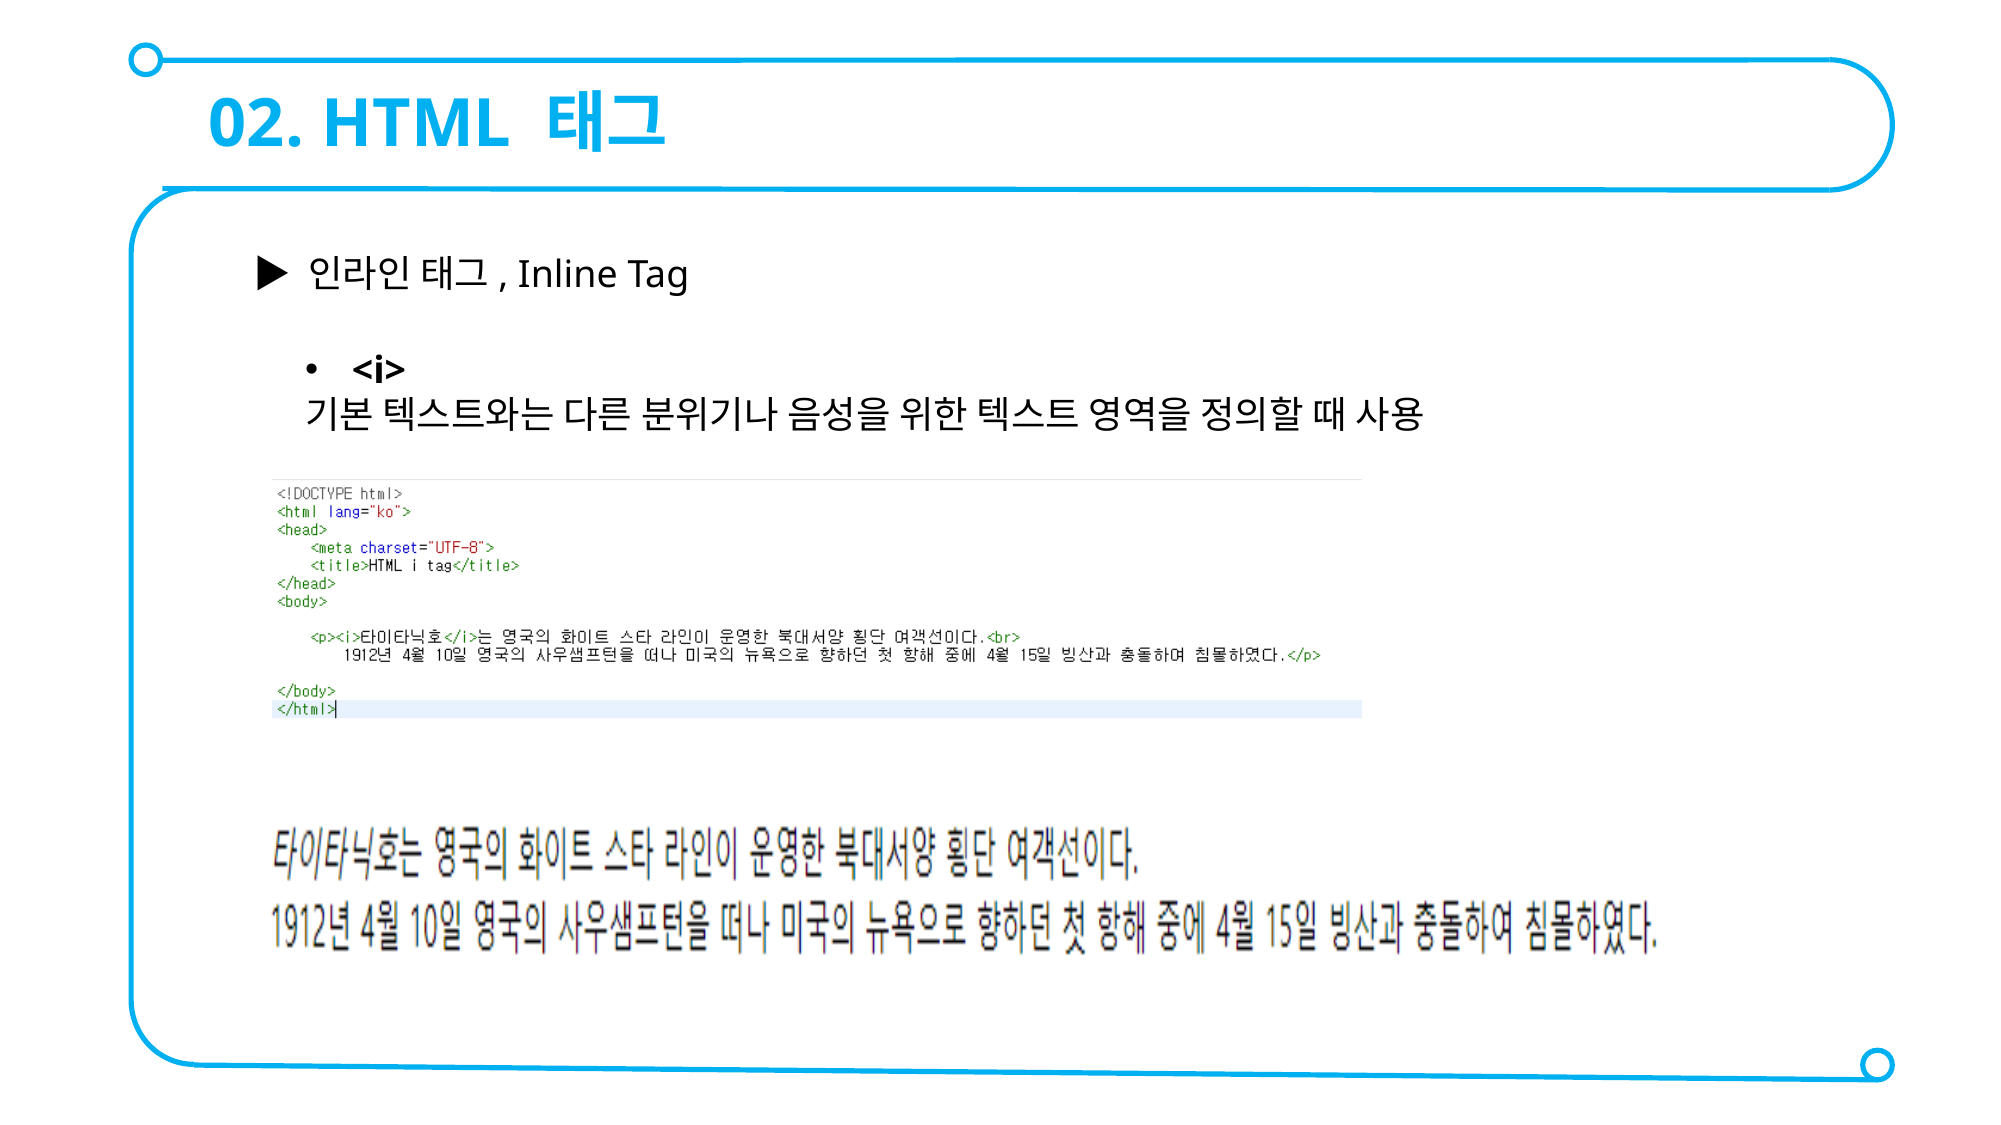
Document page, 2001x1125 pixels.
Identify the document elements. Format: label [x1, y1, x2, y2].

picture [259, 775, 1713, 977]
text_box [130, 44, 1893, 1081]
picture [272, 479, 1362, 730]
